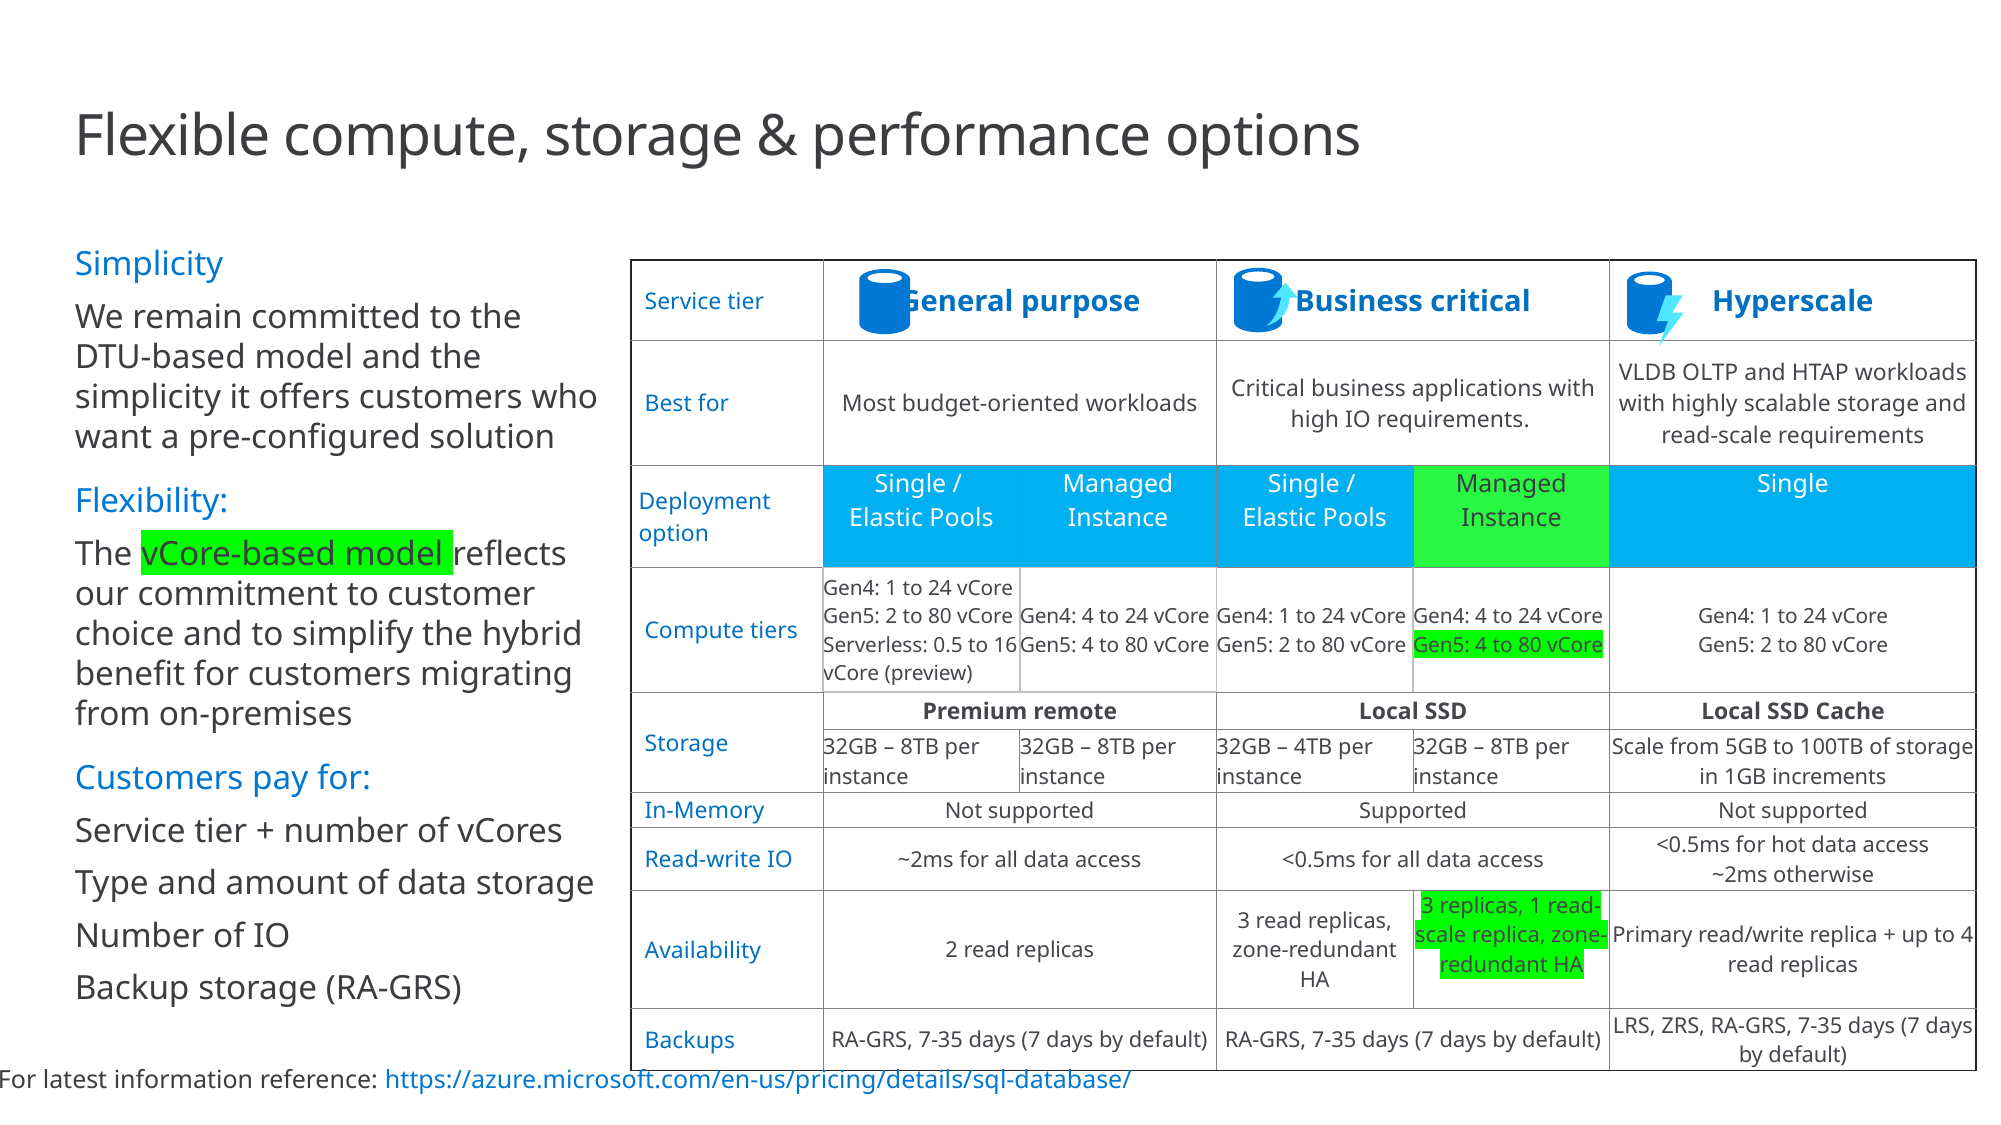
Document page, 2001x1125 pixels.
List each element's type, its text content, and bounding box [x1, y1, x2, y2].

table_cell Gen4: 4 to 24 vCore Gen5: 4 to 80 vCore [1414, 568, 1609, 692]
table_cell Gen4: 1 to 24 vCore Gen5: 2 to 80 vCore [1610, 568, 1975, 692]
table_cell RA-GRS, 7-35 days (7 days by default) [824, 1009, 1216, 1070]
table_cell 3 read replicas, zone-redundant HA [1217, 891, 1413, 1008]
text_box For latest information reference: https://azure.microsoft.com/en-us/pricing/details/sql-database/ [0, 1049, 1176, 1111]
table_cell In-Memory [632, 793, 823, 827]
table_header Business critical [1217, 261, 1609, 340]
table_cell Gen4: 4 to 24 vCore Gen5: 4 to 80 vCore [1021, 568, 1216, 691]
list Simplicity We remain committed to the DTU-based model and the simplicity it offers customers who want a pre-configured solution Flexibility: The vCore-based model reflects our commitment to customer choice and to simplify the hybrid benefit for customers migrating from on-premises Customers pay for: Service tier + number of vCores Type and amount of data storage Number of IO Backup storage (RA-GRS) [74, 227, 632, 1031]
table_cell Premium remote [824, 693, 1216, 729]
table_cell Most budget-oriented workloads [824, 341, 1216, 465]
table_cell Scale from 5GB to 100TB of storage in 1GB increments [1610, 730, 1975, 792]
table_cell Deployment option [632, 466, 823, 567]
table_cell 32GB – 4TB per instance [1217, 730, 1413, 792]
table_cell Backups [632, 1009, 823, 1049]
table_cell Critical business applications with high IO requirements. [1217, 341, 1609, 465]
table_cell Gen4: 1 to 24 vCore Gen5: 2 to 80 vCore Serverless: 0.5 to 16 vCore (preview) [824, 568, 1019, 691]
table_cell Managed Instance [1414, 466, 1609, 567]
table_header General purpose [824, 261, 1216, 340]
table_cell <0.5ms for hot data access ~2ms otherwise [1610, 828, 1975, 890]
table_cell Availability [632, 891, 823, 1008]
table_cell 32GB – 8TB per instance [1414, 730, 1609, 792]
table_cell Gen4: 1 to 24 vCore Gen5: 2 to 80 vCore [1217, 568, 1412, 692]
table_cell 2 read replicas [824, 891, 1216, 1008]
table_cell Local SSD [1217, 693, 1609, 729]
table_cell Local SSD Cache [1610, 693, 1975, 729]
table_cell 32GB – 8TB per instance [1020, 730, 1216, 792]
title Flexible compute, storage & performance options [74, 91, 1930, 225]
table_cell Managed Instance [1020, 466, 1216, 567]
table_cell Single / Elastic Pools [824, 466, 1019, 567]
table_cell Single / Elastic Pools [1217, 466, 1413, 567]
table_cell Storage [632, 693, 823, 792]
table_header Service tier [632, 261, 823, 340]
table_cell Compute tiers [632, 568, 822, 692]
table_cell Read-write IO [632, 828, 823, 890]
table_cell 32GB – 8TB per instance [824, 730, 1019, 792]
table_cell <0.5ms for all data access [1217, 828, 1609, 890]
table_cell VLDB OLTP and HTAP workloads with highly scalable storage and read-scale requirements [1610, 341, 1975, 465]
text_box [1626, 271, 1684, 347]
table_cell Not supported [1610, 793, 1975, 827]
text_box [859, 269, 911, 335]
table_cell Single [1610, 466, 1975, 567]
table_cell ~2ms for all data access [824, 828, 1216, 890]
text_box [1233, 267, 1299, 333]
table_cell RA-GRS, 7-35 days (7 days by default) [1217, 1009, 1609, 1070]
table_cell LRS, ZRS, RA-GRS, 7-35 days (7 days by default) [1610, 1009, 1975, 1070]
table_cell Supported [1217, 793, 1609, 827]
table_cell Not supported [824, 793, 1216, 827]
table_header Hyperscale [1610, 261, 1975, 340]
table_cell Primary read/write replica + up to 4 read replicas [1610, 891, 1975, 1008]
table_cell Best for [632, 341, 823, 465]
table_cell 3 replicas, 1 read-scale replica, zone-redundant HA [1414, 891, 1609, 1008]
